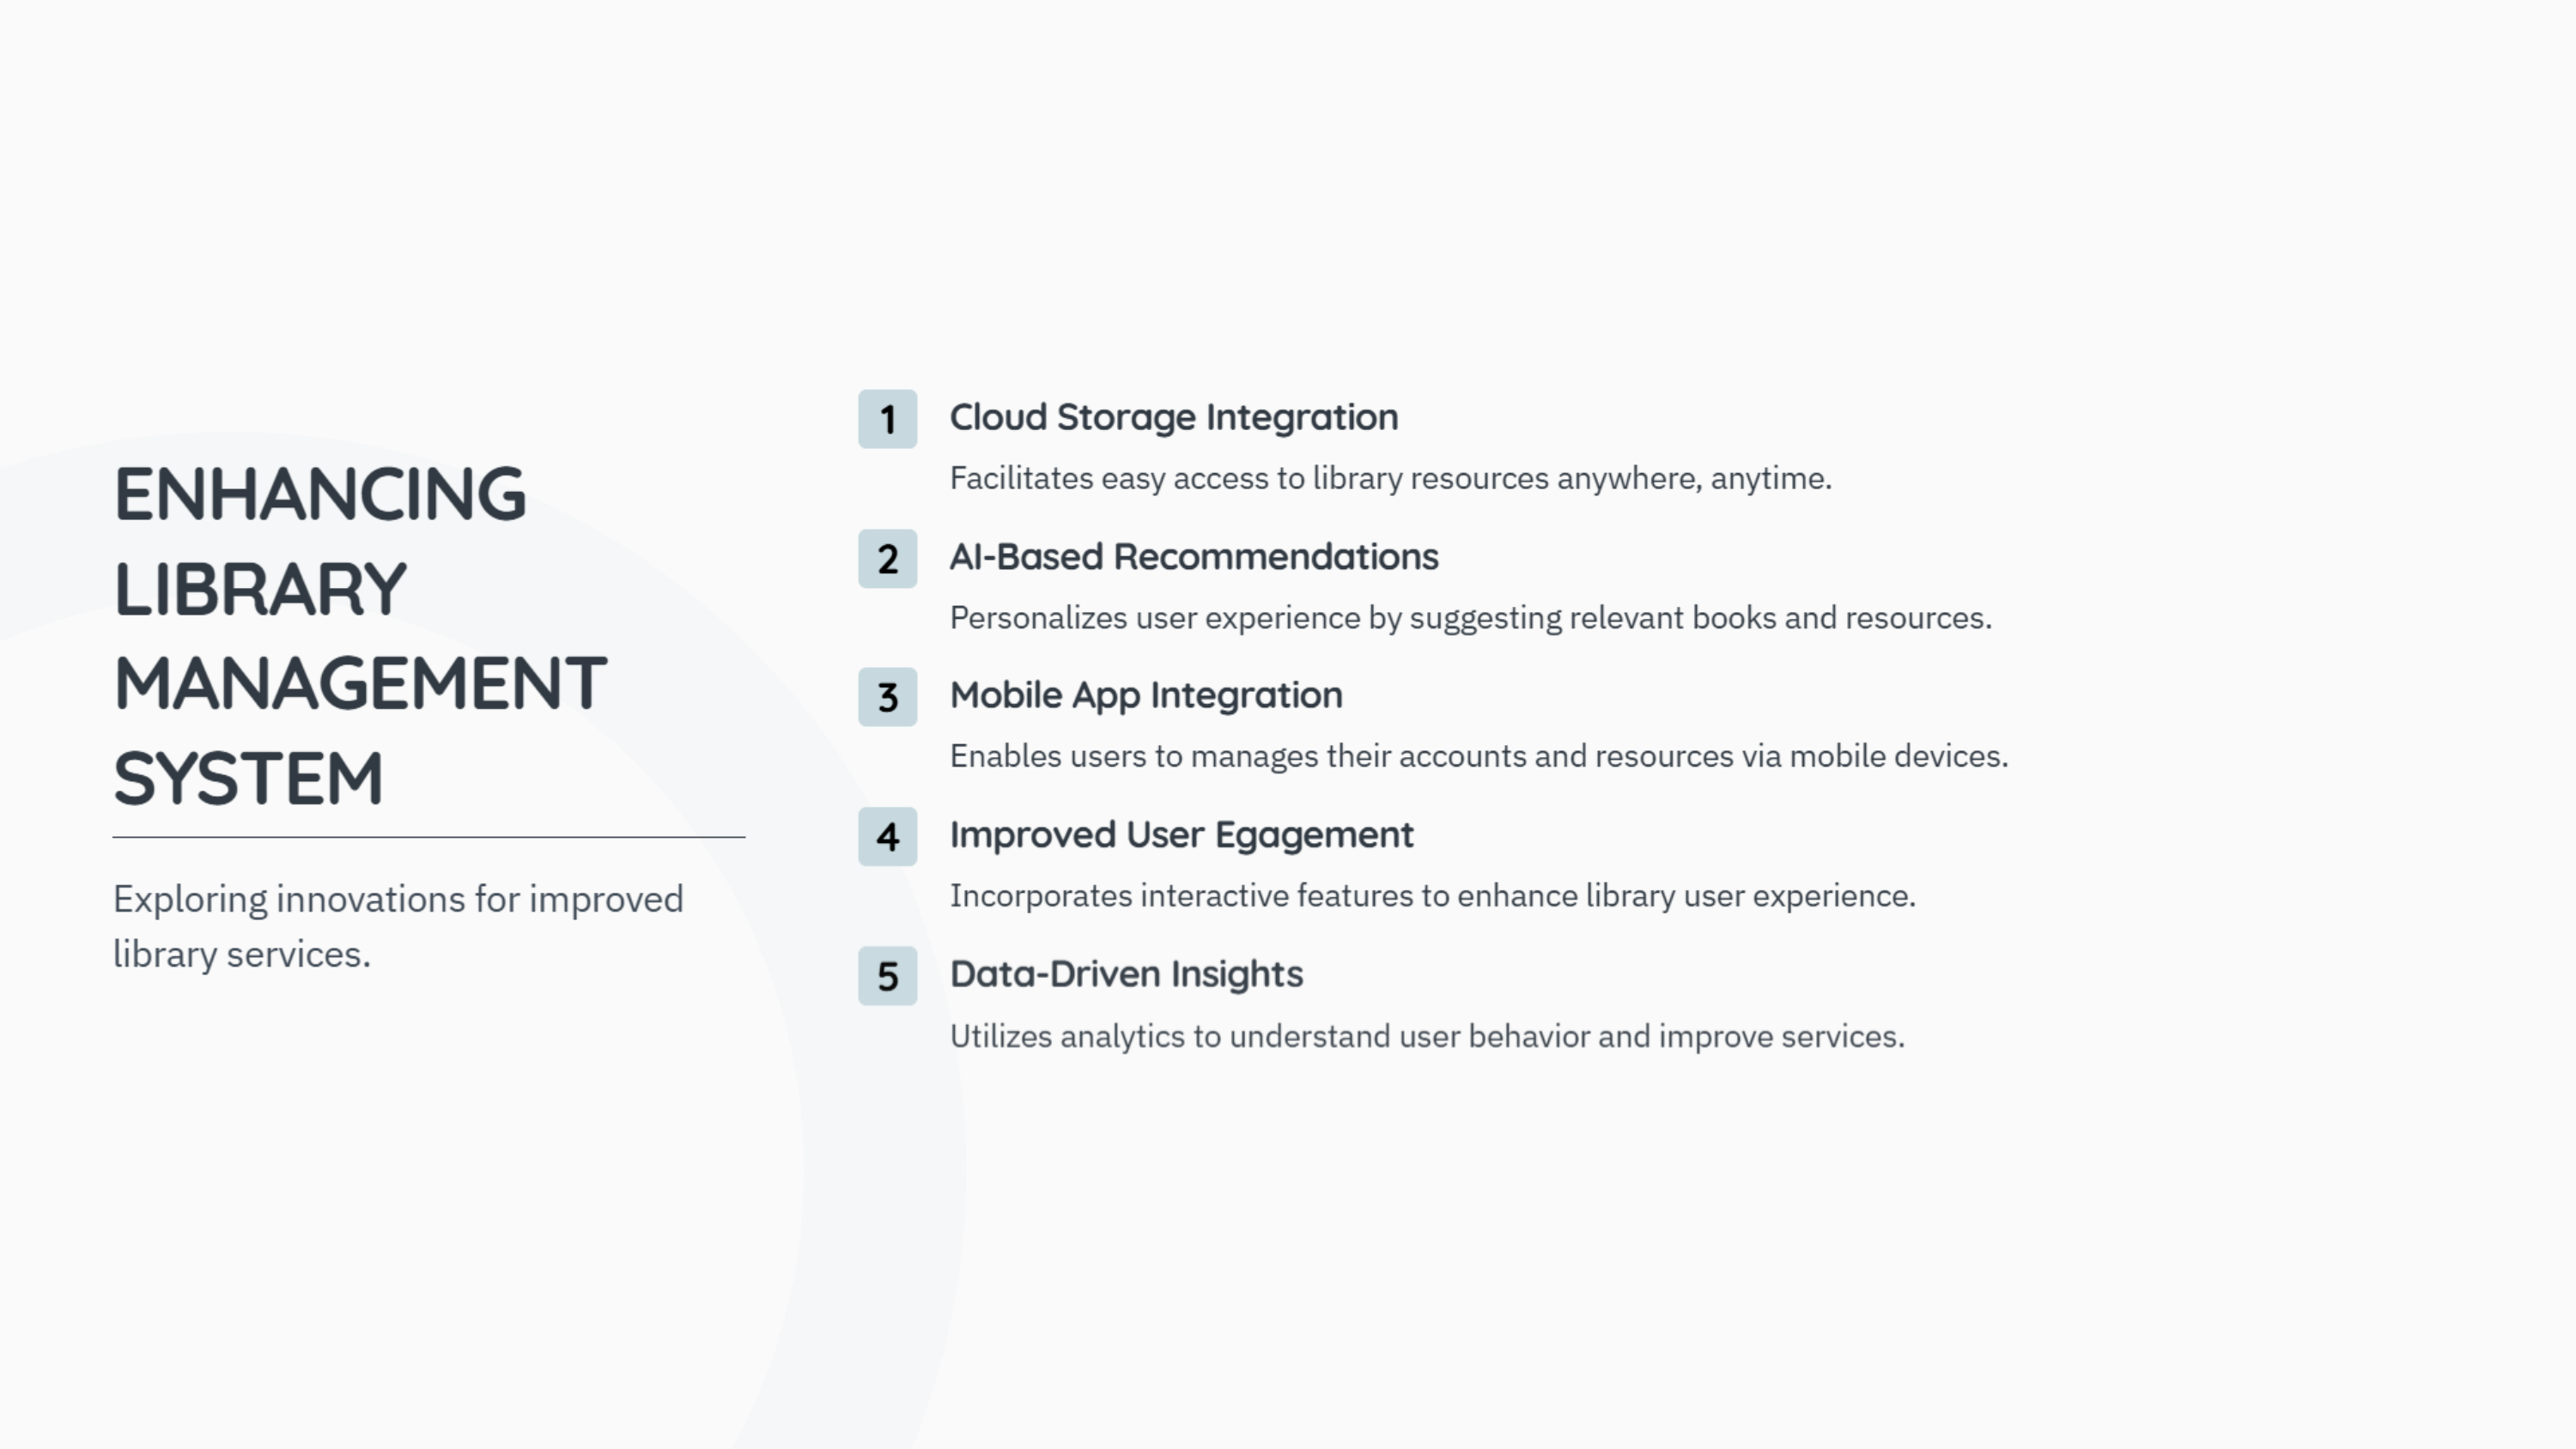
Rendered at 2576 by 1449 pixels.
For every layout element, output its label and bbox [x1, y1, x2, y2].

text_box [0, 0, 2576, 1449]
